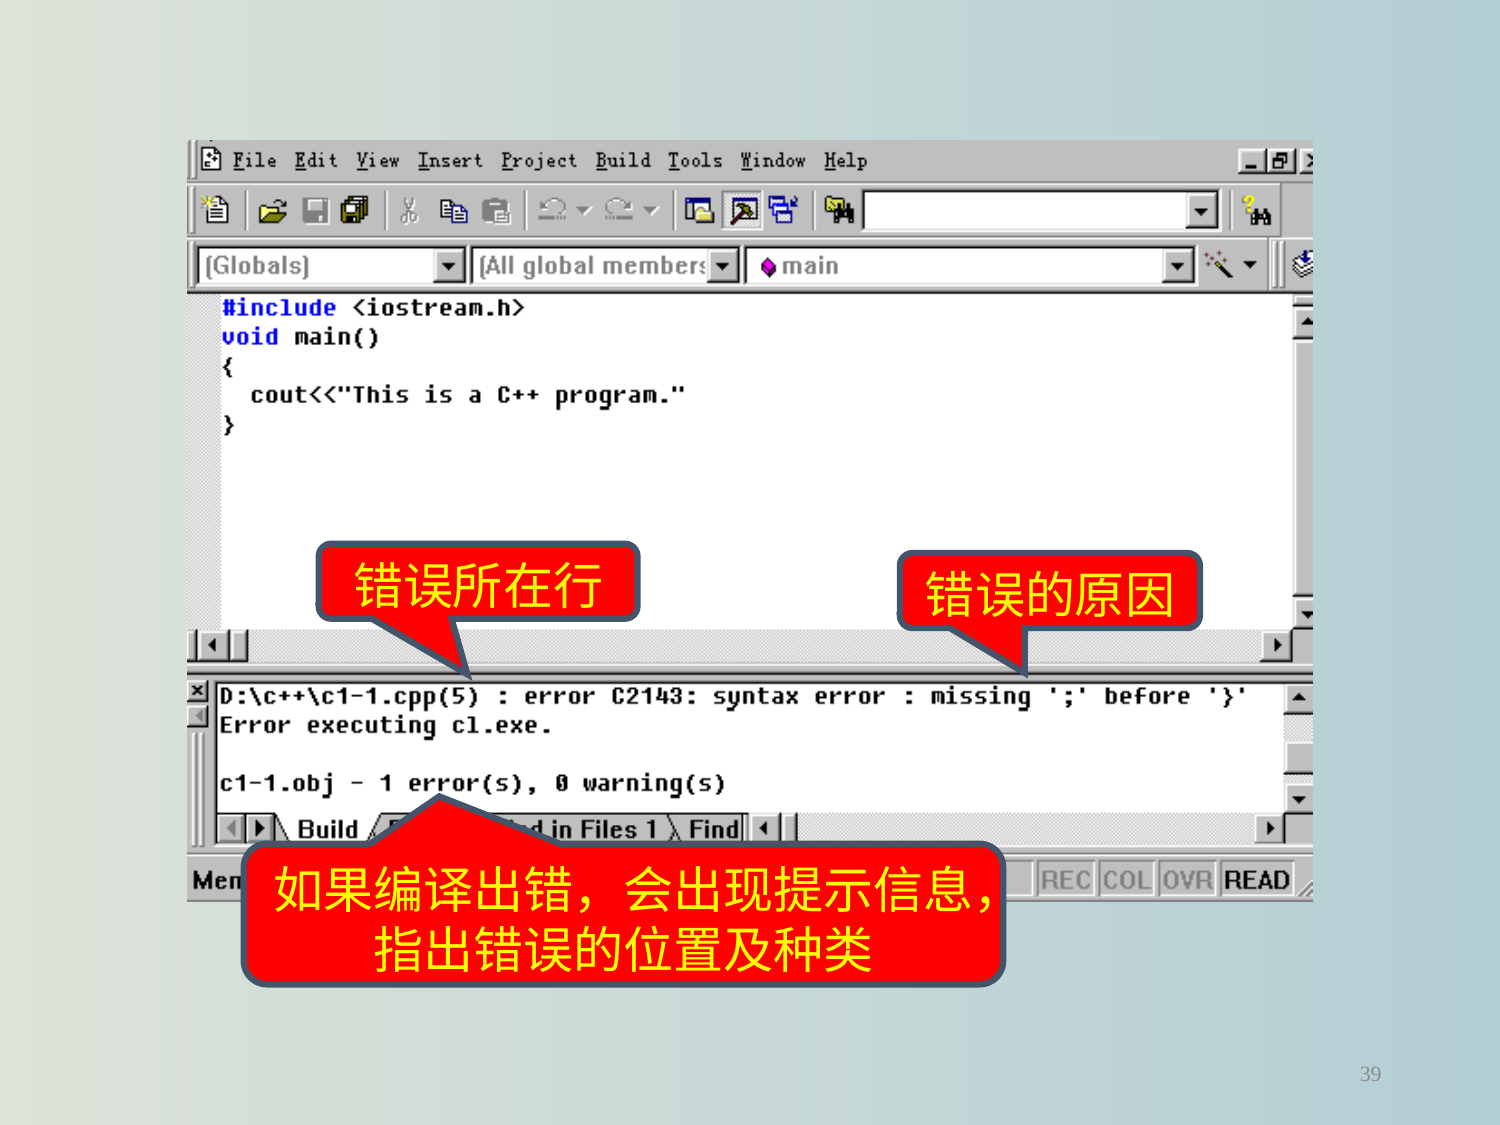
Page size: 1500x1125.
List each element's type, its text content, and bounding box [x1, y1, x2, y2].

picture [187, 140, 1313, 902]
slide_number 39 [1059, 1042, 1397, 1103]
text_box 如果编译出错，会出现提示信息，指出错误的位置及种类 [243, 902, 1004, 985]
